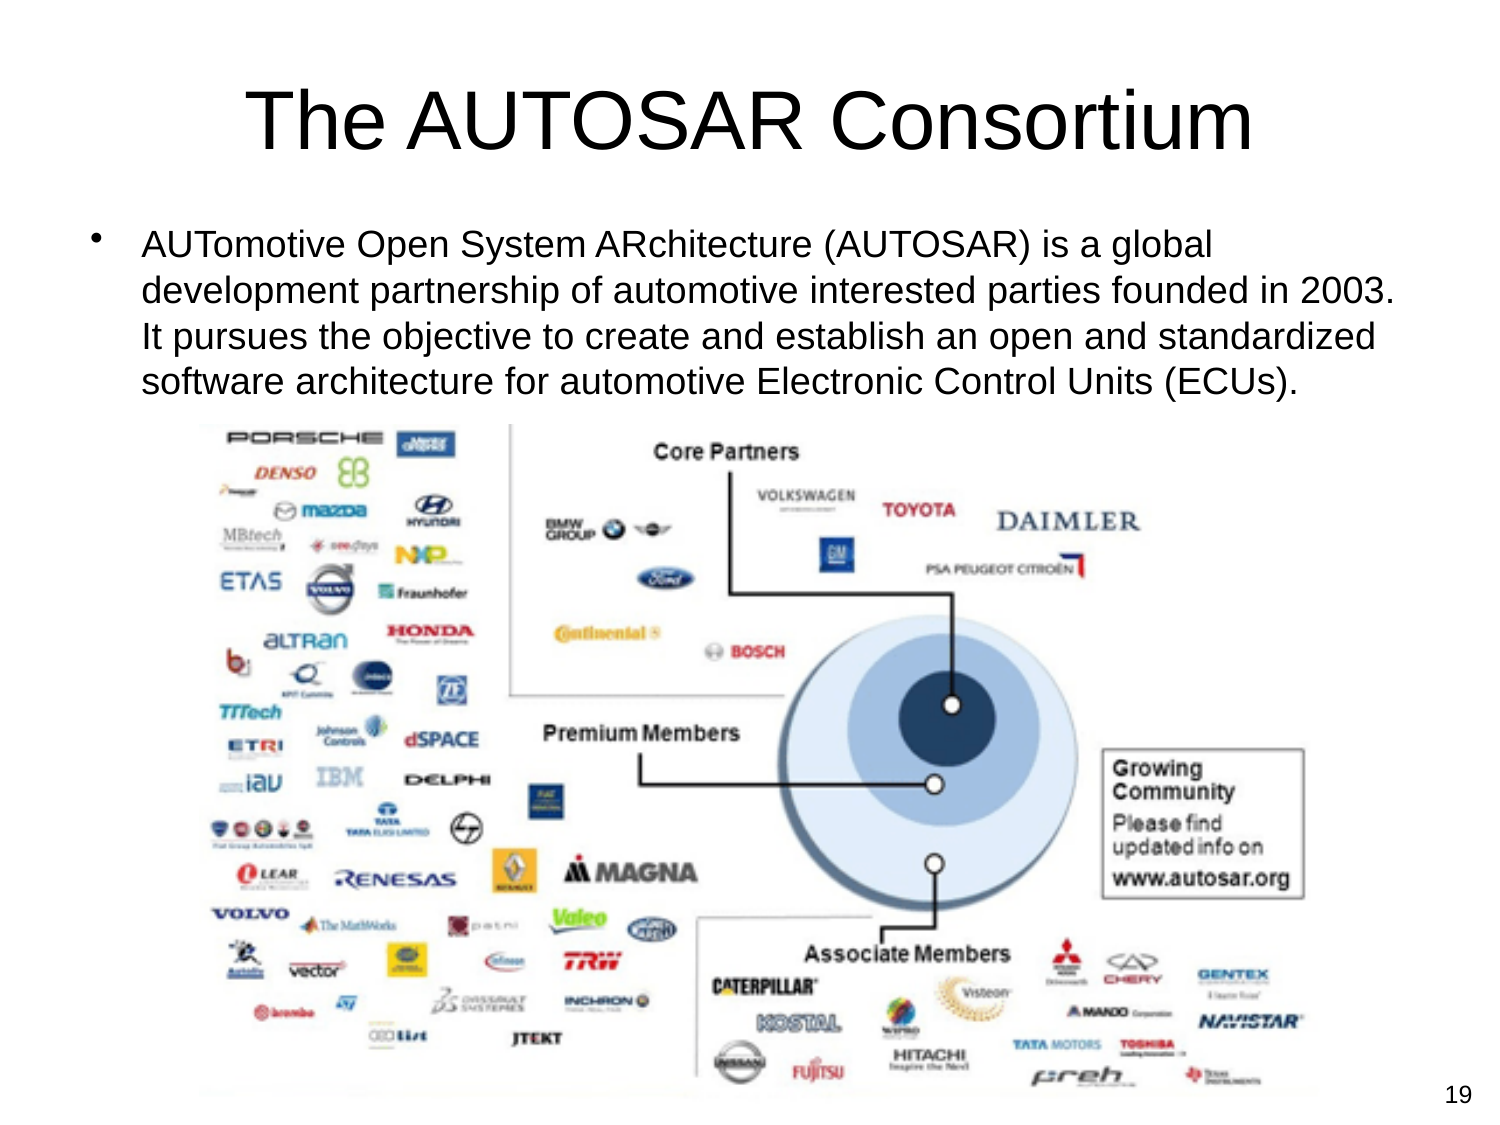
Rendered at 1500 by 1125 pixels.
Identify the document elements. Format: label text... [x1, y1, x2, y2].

title The AUTOSAR Consortium [74, 44, 1426, 188]
list AUTomotive Open System ARchitecture (AUTOSAR) is a global development partnership of automotive interested parties founded in 2003. It pursues the objective to create and establish an open and standardized software architecture for automotive Electronic Control Units (ECUs). [74, 212, 1426, 445]
picture [198, 424, 1322, 1107]
slide_number 19 [1323, 1070, 1488, 1112]
